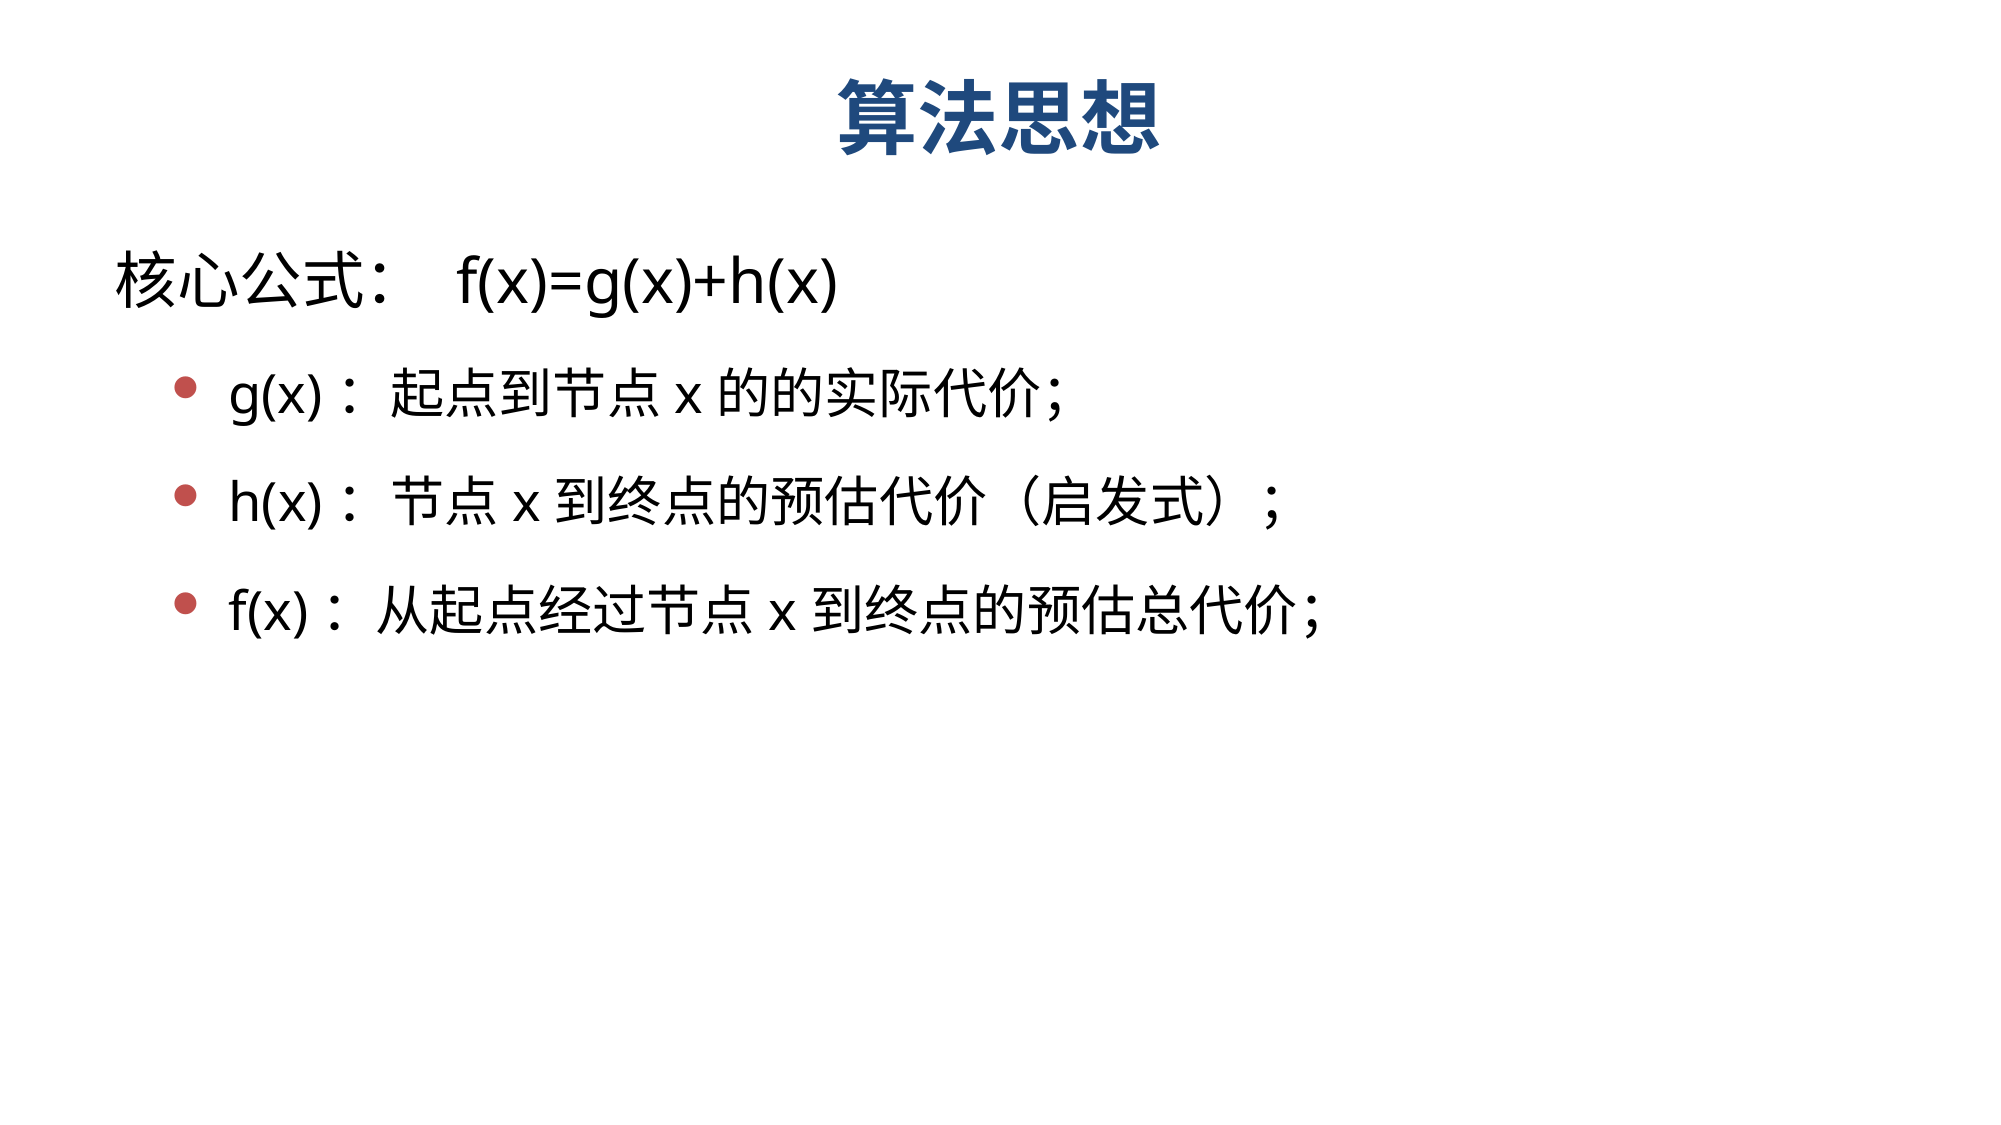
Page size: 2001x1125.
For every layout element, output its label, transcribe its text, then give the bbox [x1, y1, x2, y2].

list 核心公式： f(x)=g(x)+h(x) g(x)：起点到节点x的的实际代价； h(x)：节点x到终点的预估代价（启发式）； f(x)：从起点经过节点x到终点的预估总代价； [99, 196, 1900, 1006]
title 算法思想 [99, 20, 1898, 173]
